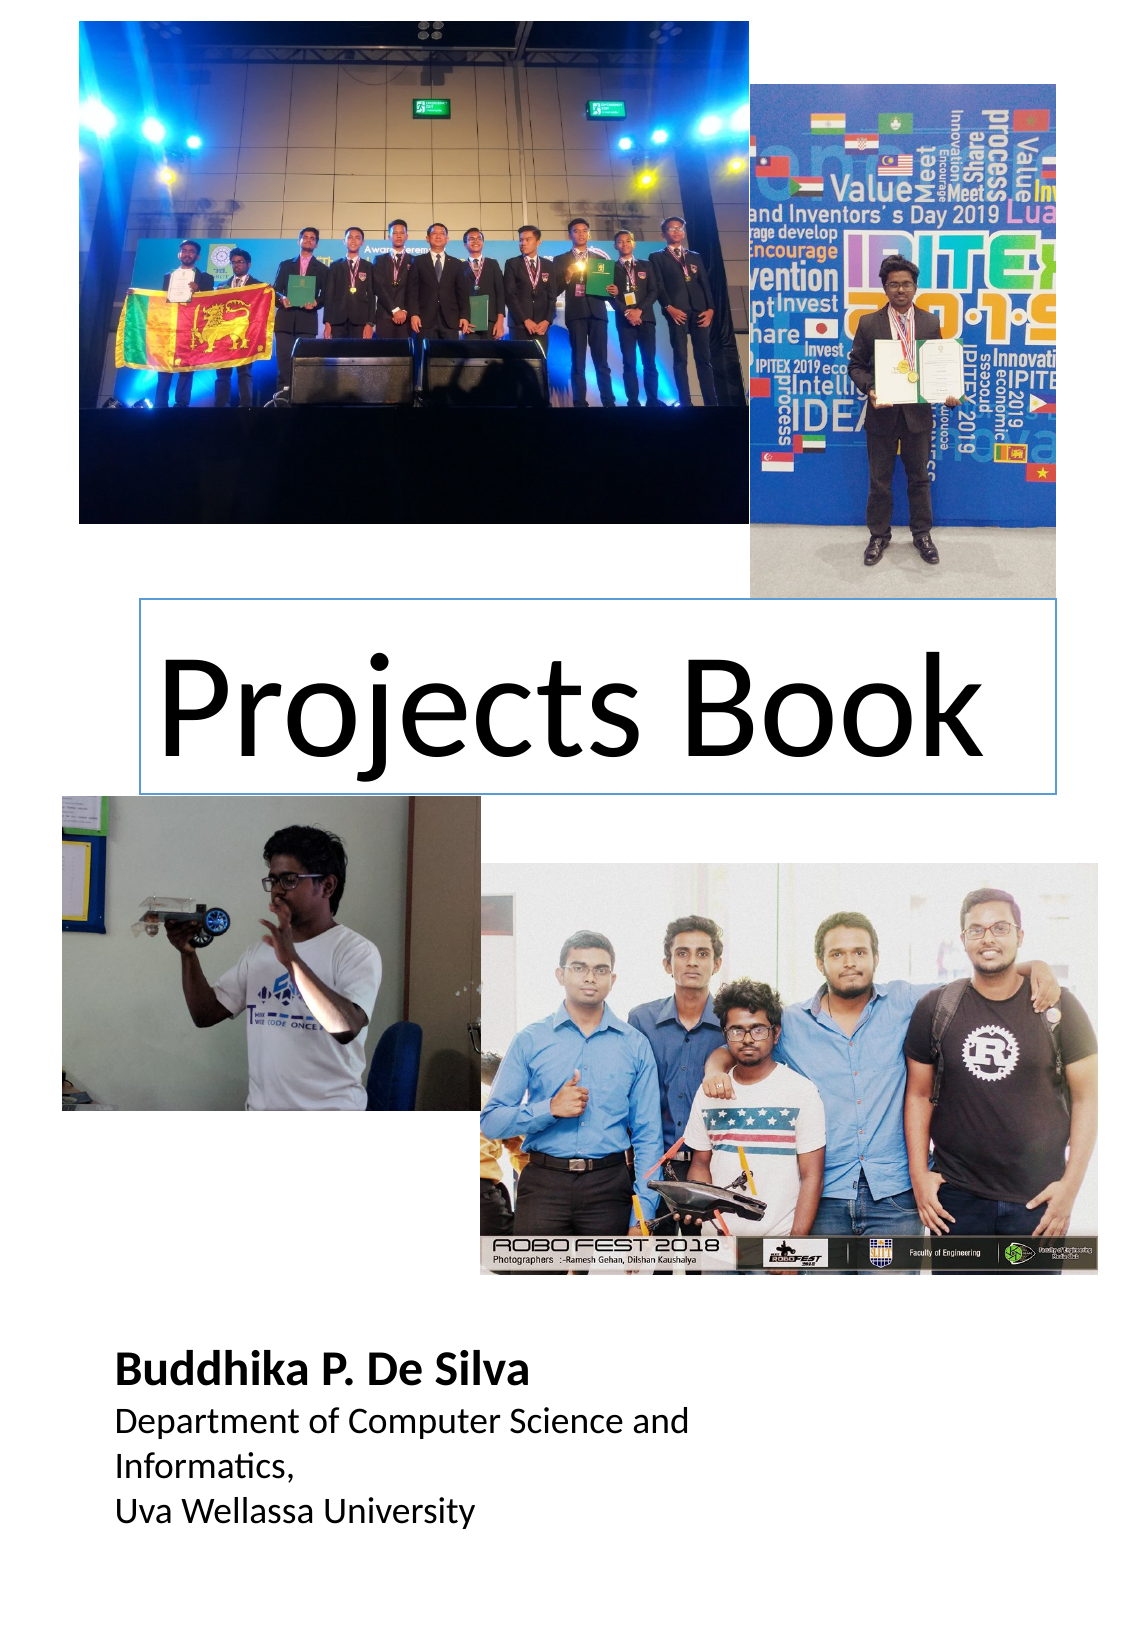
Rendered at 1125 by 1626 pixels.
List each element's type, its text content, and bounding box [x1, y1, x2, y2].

text_box Projects Book [139, 598, 1057, 795]
picture [79, 21, 749, 524]
text_box Buddhika P. De Silva Department of Computer Science and Informatics, Uva Wellassa University [99, 1328, 729, 1539]
picture [62, 796, 1098, 1275]
picture [750, 84, 1056, 598]
